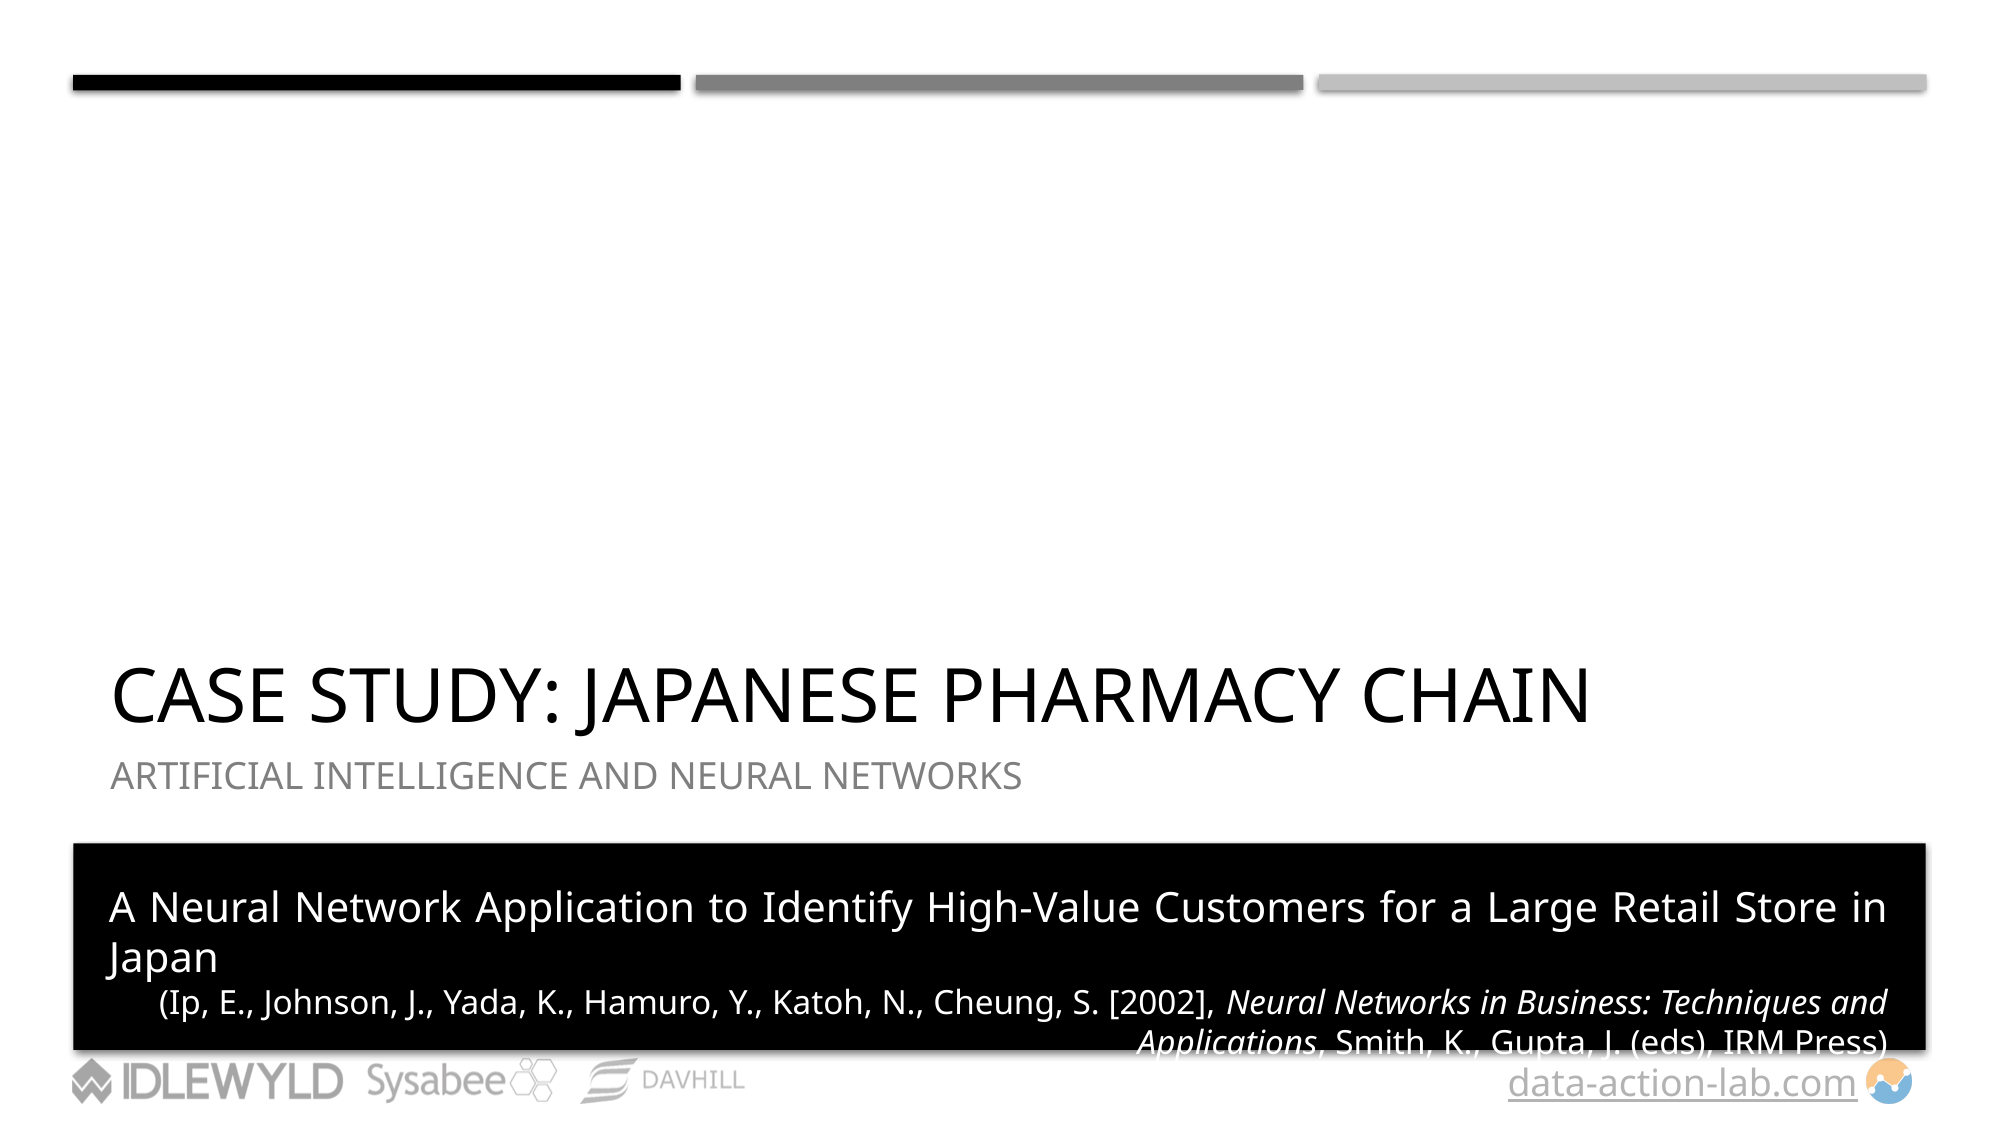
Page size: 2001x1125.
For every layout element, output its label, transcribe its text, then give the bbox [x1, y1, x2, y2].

text_box A Neural Network Application to Identify High-Value Customers for a Large Retail Store in Japan (Ip, E., Johnson, J., Yada, K., Hamuro, Y., Katoh, N., Cheung, S. [2002], Neural Networks in Business: Techniques and Applications, Smith, K., Gupta, J. (eds), IRM Press) [94, 873, 1904, 1069]
title Case Study: Japanese Pharmacy Chain [95, 499, 1905, 744]
picture [72, 1058, 745, 1104]
list ARTIFICIAL INTELLIGENCE AND NEURAL NETWORKS [95, 744, 1905, 844]
